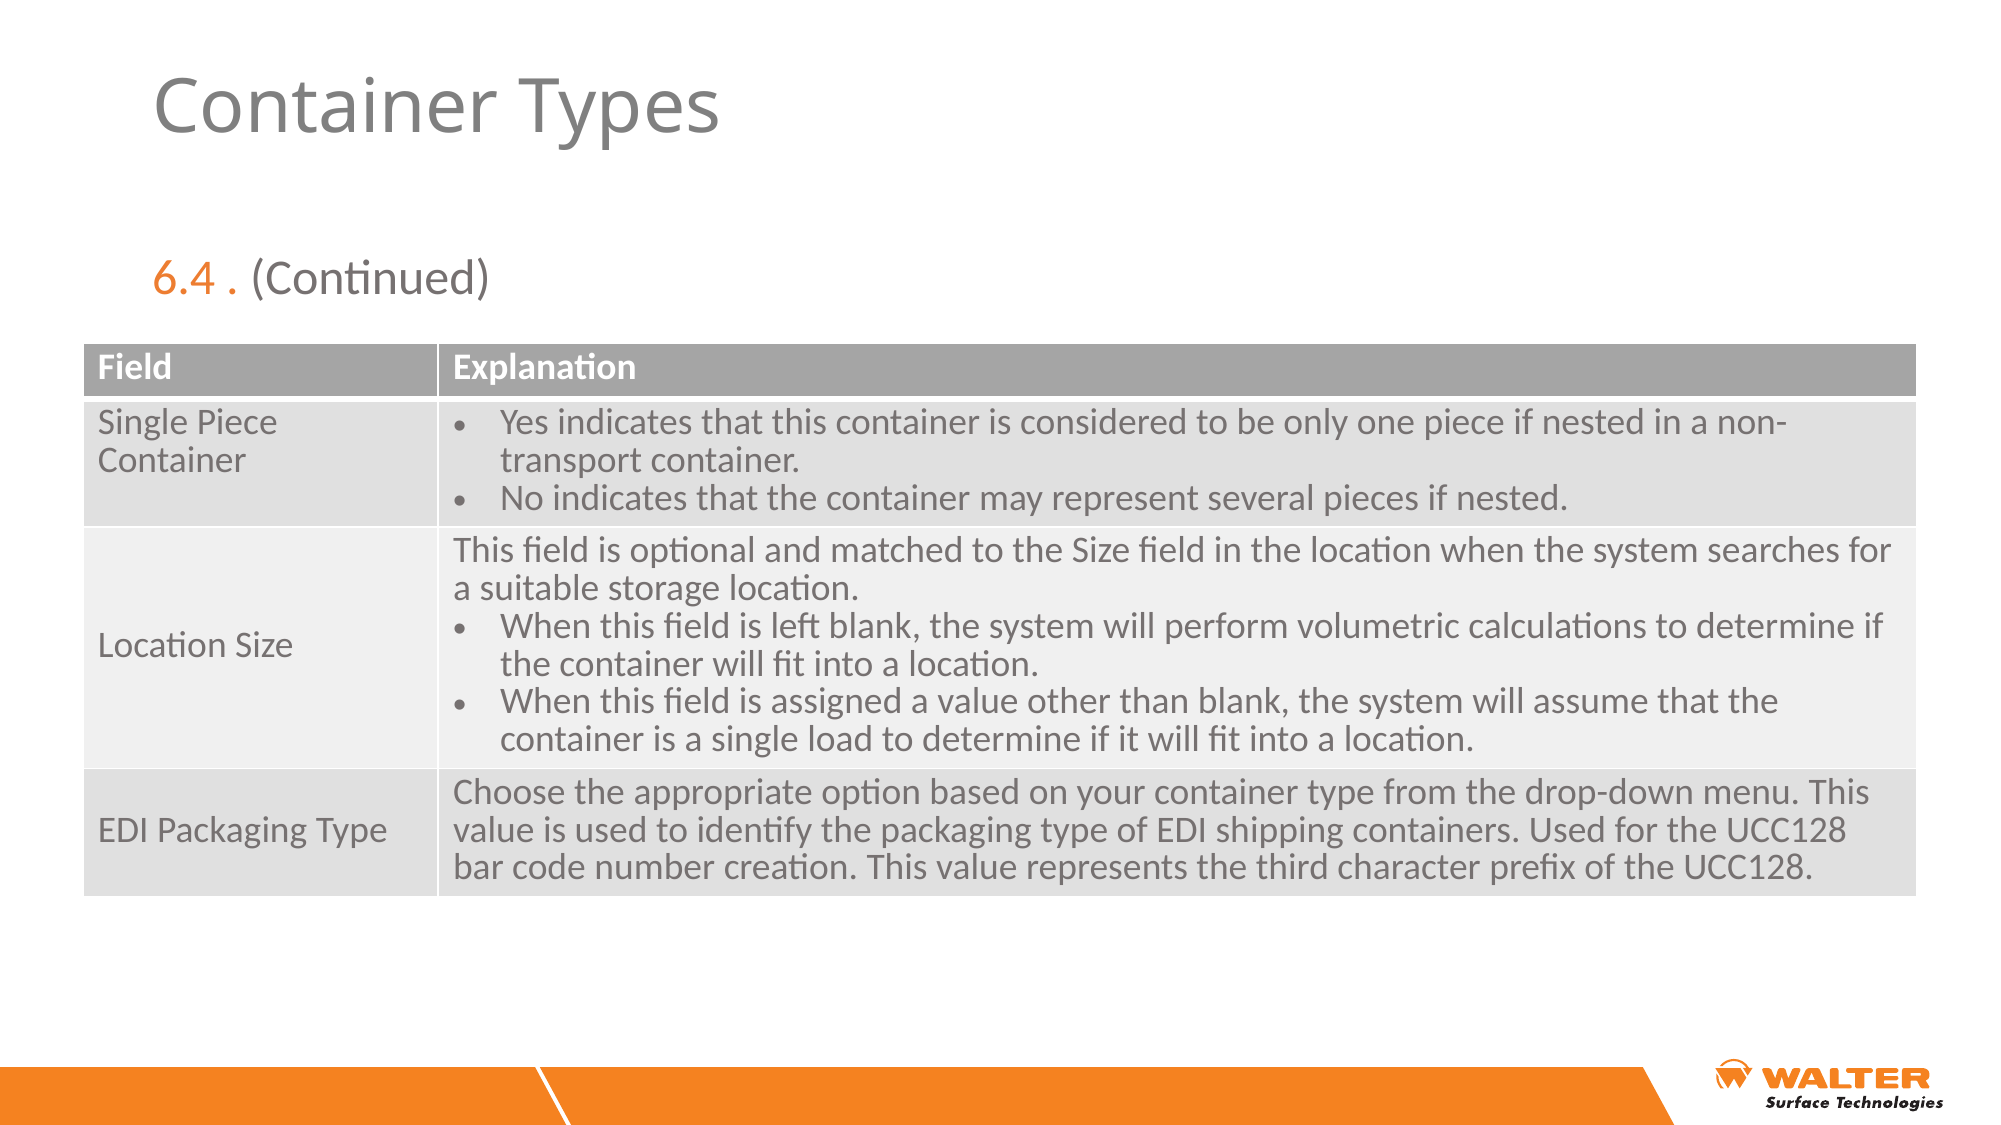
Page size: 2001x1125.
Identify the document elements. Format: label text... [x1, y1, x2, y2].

table_cell Location Size [84, 528, 437, 768]
text_box 6.4 . (Continued) [137, 177, 1800, 320]
table_cell EDI Packaging Type [84, 769, 437, 896]
table_cell Single Piece Container [84, 402, 437, 526]
title Container Types [137, 59, 1863, 278]
table_cell This field is optional and matched to the Size field in the location when the system searches for a suitable storage location. When this field is left blank, the system will perform volumetric calculations to determine if the container will fit into a location. When this field is assigned a value other than blank, the system will assume that the container is a single load to determine if it will fit into a location. [439, 528, 1916, 768]
table_cell Yes indicates that this container is considered to be only one piece if nested in a non-transport container. No indicates that the container may represent several pieces if nested. [439, 402, 1916, 526]
table_cell Choose the appropriate option based on your container type from the drop-down menu. This value is used to identify the packaging type of EDI shipping containers. Used for the UCC128 bar code number creation. This value represents the third character prefix of the UCC128. [439, 769, 1916, 896]
table_header Field [84, 344, 437, 396]
table_header Explanation [439, 344, 1916, 396]
